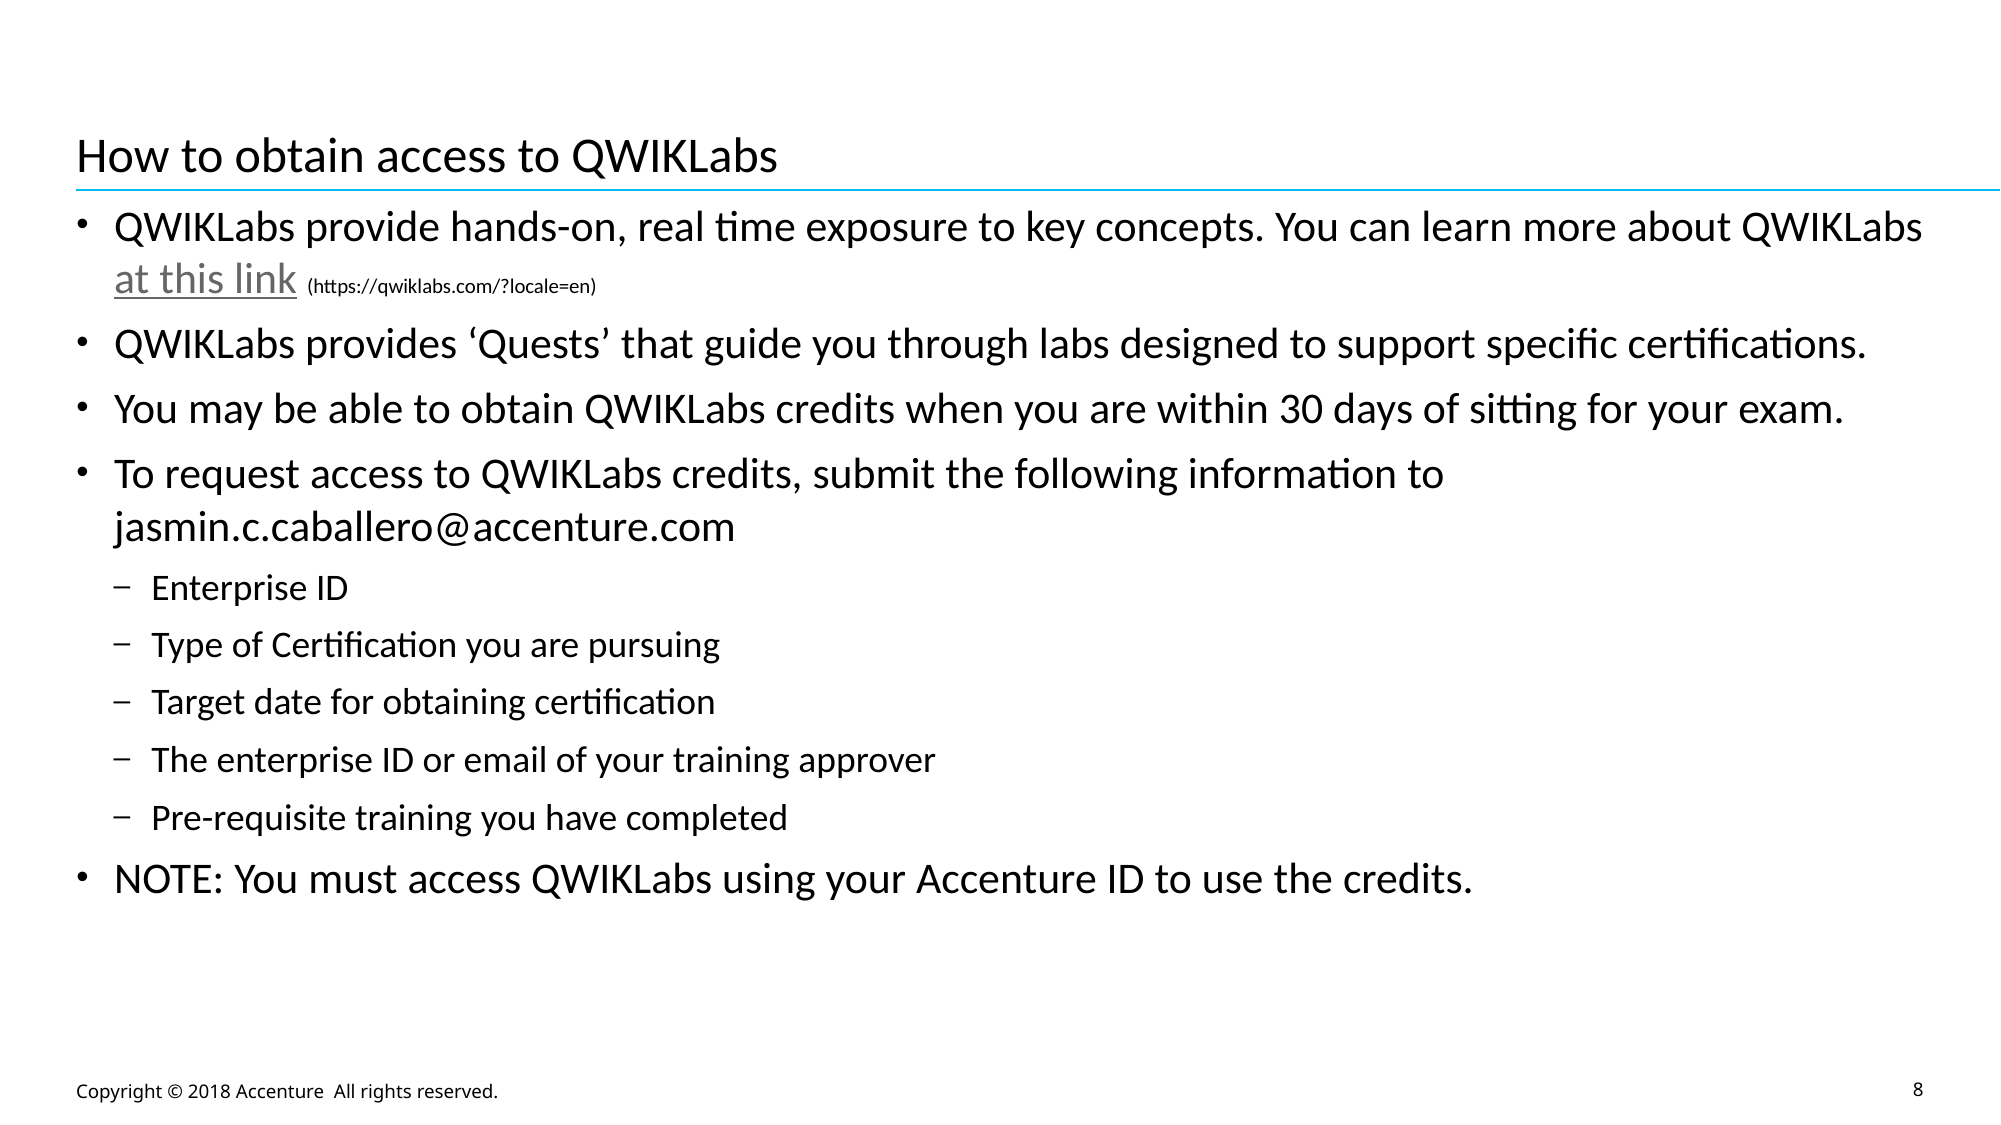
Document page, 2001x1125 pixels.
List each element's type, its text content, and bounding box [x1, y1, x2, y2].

title How to obtain access to QWIKLabs [76, 17, 1924, 183]
list QWIKLabs provide hands-on, real time exposure to key concepts. You can learn more about QWIKLabs at this link (https://qwiklabs.com/?locale=en) QWIKLabs provides ‘Quests’ that guide you through labs designed to support specific certifications. You may be able to obtain QWIKLabs credits when you are within 30 days of sitting for your exam. To request access to QWIKLabs credits, submit the following information to jasmin.c.caballero@accenture.com Enterprise ID Type of Certification you are pursuing Target date for obtaining certification The enterprise ID or email of your training approver Pre-requisite training you have completed NOTE: You must access QWIKLabs using your Accenture ID to use the credits. [76, 189, 1924, 1066]
